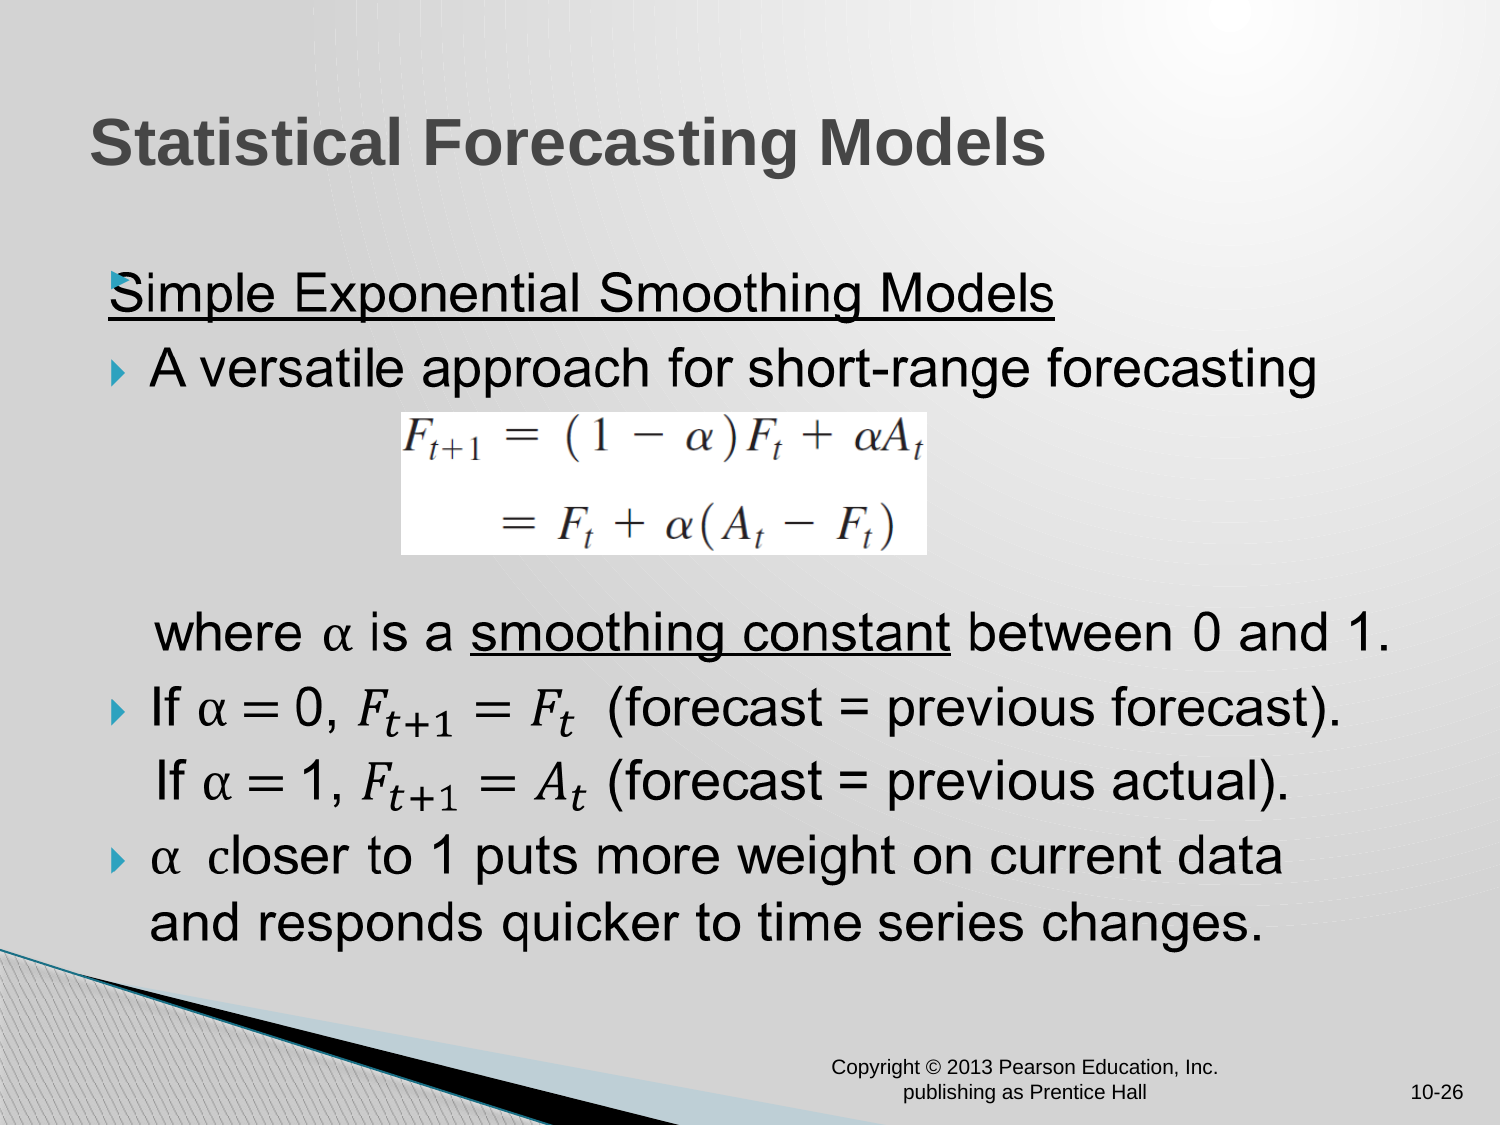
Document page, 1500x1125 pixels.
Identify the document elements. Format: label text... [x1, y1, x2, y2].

footer Copyright © 2013 Pearson Education, Inc. publishing as Prentice Hall [812, 1051, 1238, 1112]
title Statistical Forecasting Models [75, 45, 1425, 233]
list [74, 242, 1426, 986]
slide_number 10-26 [1362, 1051, 1479, 1112]
picture [401, 412, 927, 555]
